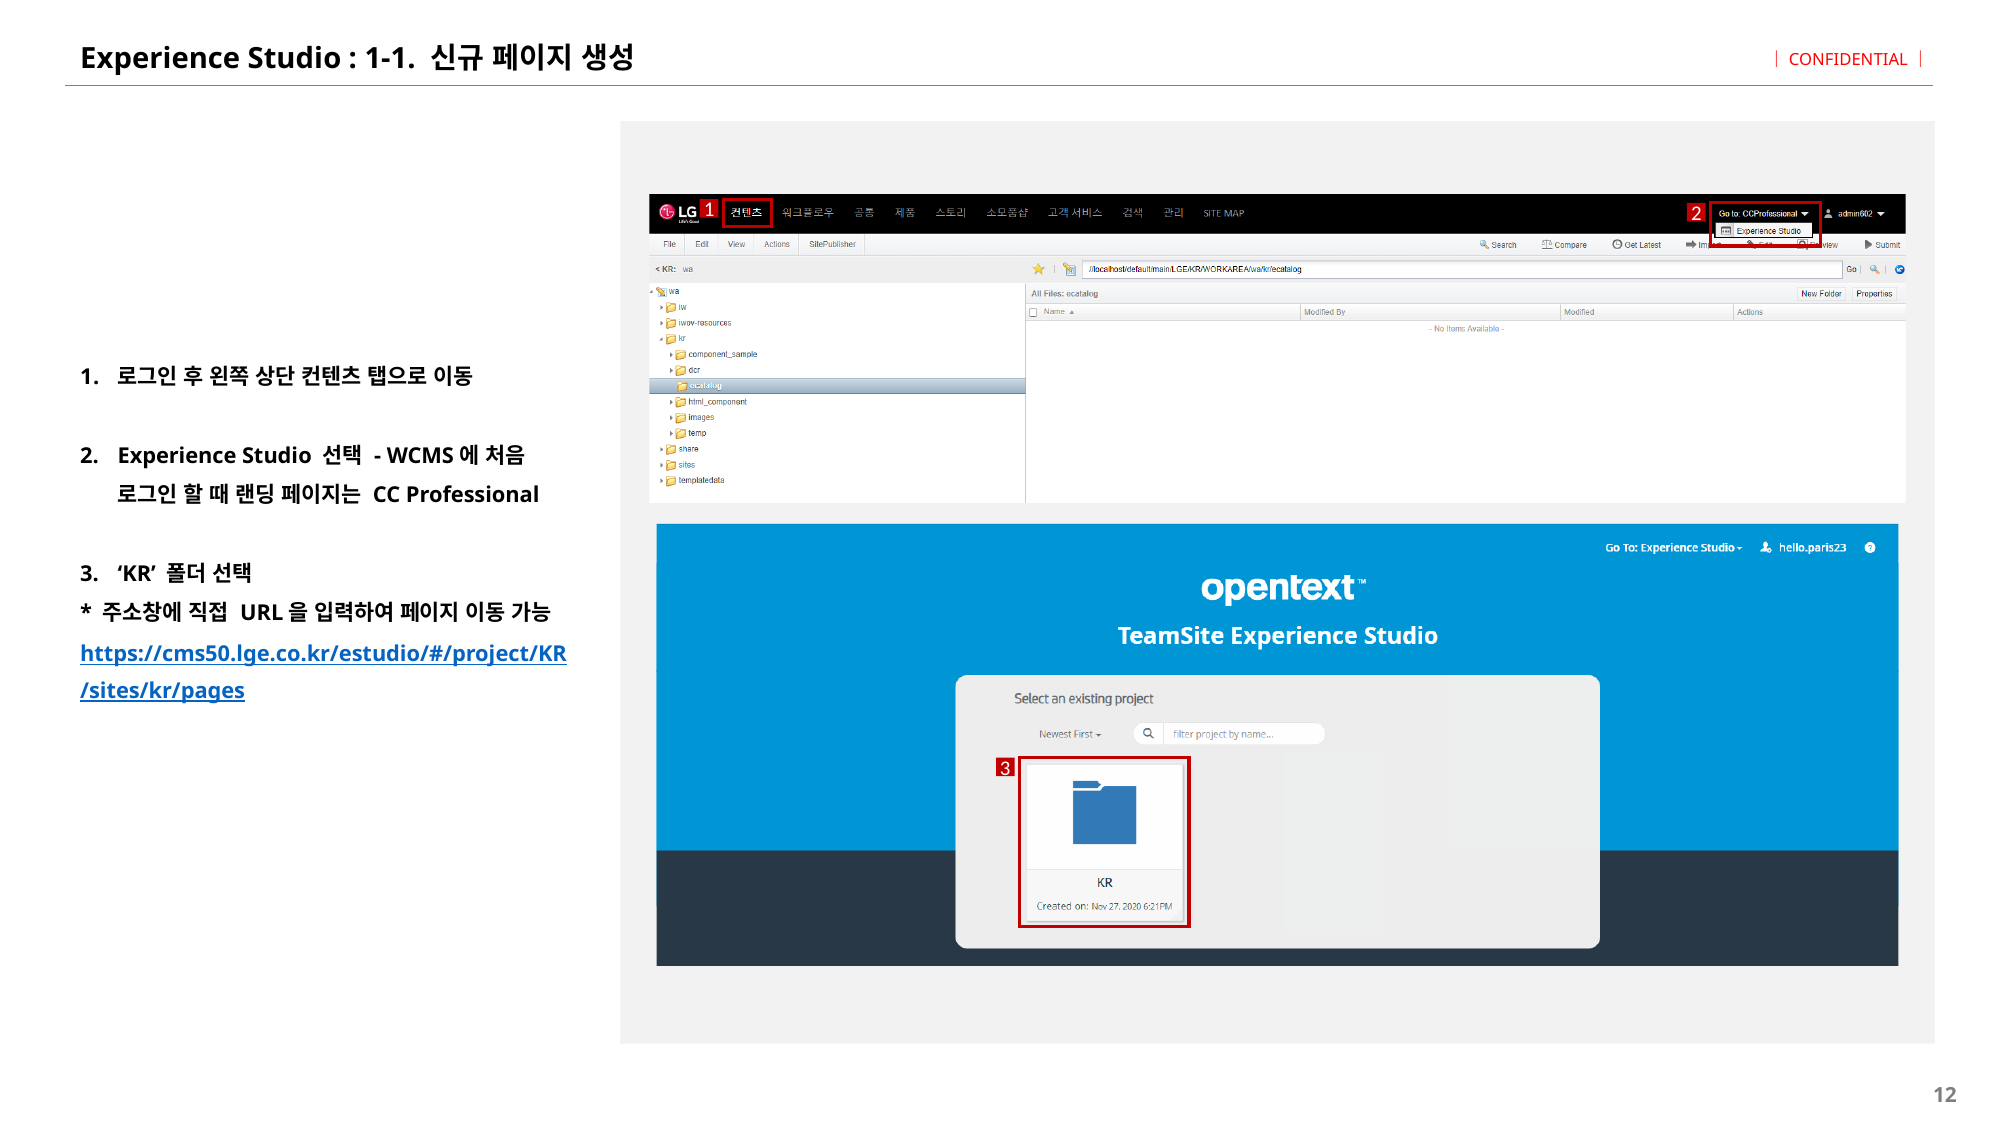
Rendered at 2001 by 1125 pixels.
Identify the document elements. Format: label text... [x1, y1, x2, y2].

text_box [656, 523, 1899, 966]
text_box 로그인 후 왼쪽 상단 컨텐츠 탭으로 이동 Experience Studio 선택 - WCMS에 처음 로그인 할 때 랜딩 페이지는 CC Professional ‘KR’ 폴더 선택 * 주소창에 직접 URL을 입력하여 페이지 이동 가능 https://cms50.lge.co.kr/estudio/#/project/KR/sites/kr/pages [65, 342, 586, 888]
title Experience Studio : 1-1. 신규 페이지 생성 [65, 32, 1935, 86]
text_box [649, 194, 1906, 503]
text_box [619, 120, 1936, 1045]
